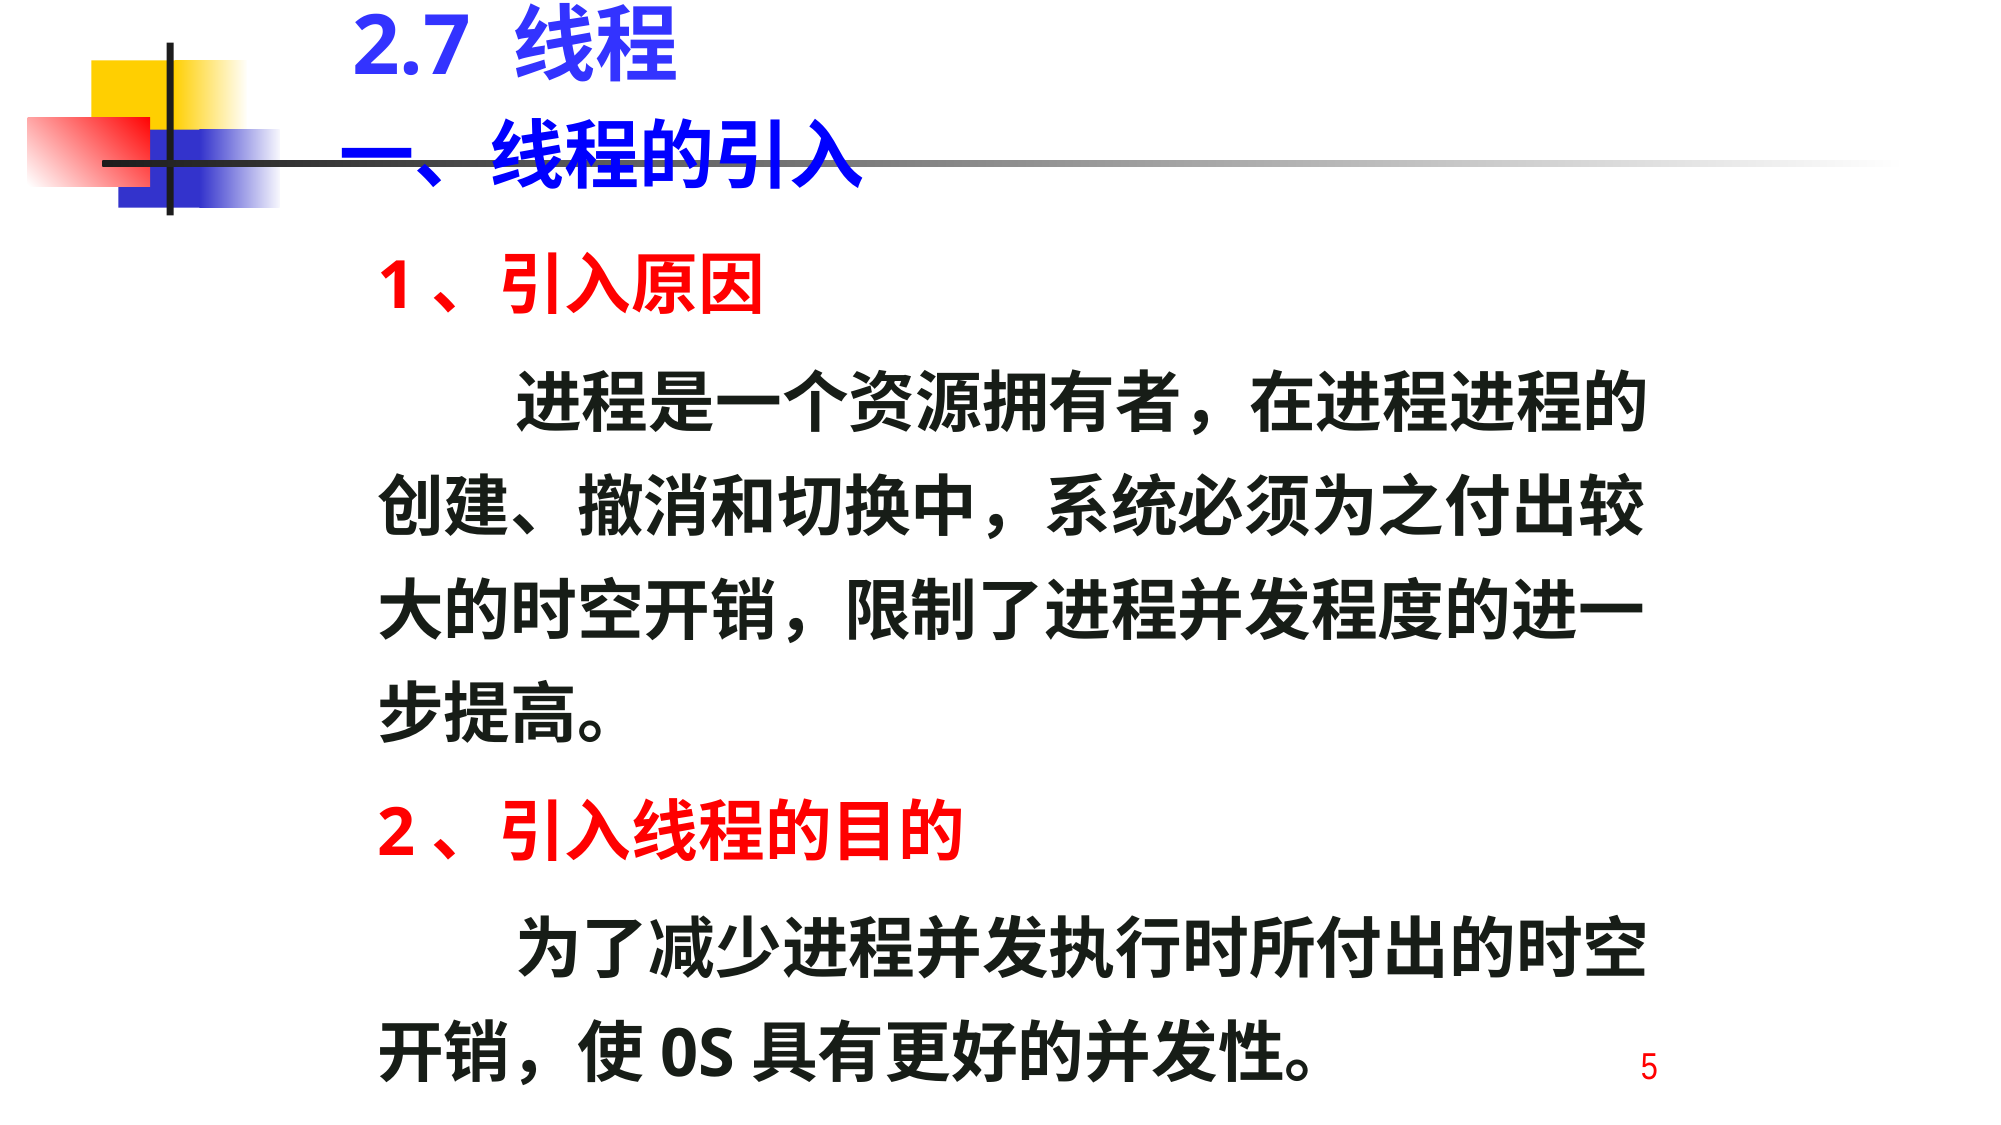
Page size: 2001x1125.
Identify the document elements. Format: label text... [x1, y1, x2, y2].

text_box 一、线程的引入 [324, 99, 1713, 205]
text_box 2.7 线程 [337, 0, 1189, 99]
text_box 5 [1626, 1034, 1721, 1094]
text_box 1、引入原因 进程是一个资源拥有者，在进程进程的创建、撤消和切换中，系统必须为之付出较大的时空开销，限制了进程并发程度的进一步提高。 2、引入线程的目的 为了减少进程并发执行时所付出的时空开销，使0S具有更好的并发性。 [362, 210, 1713, 1098]
